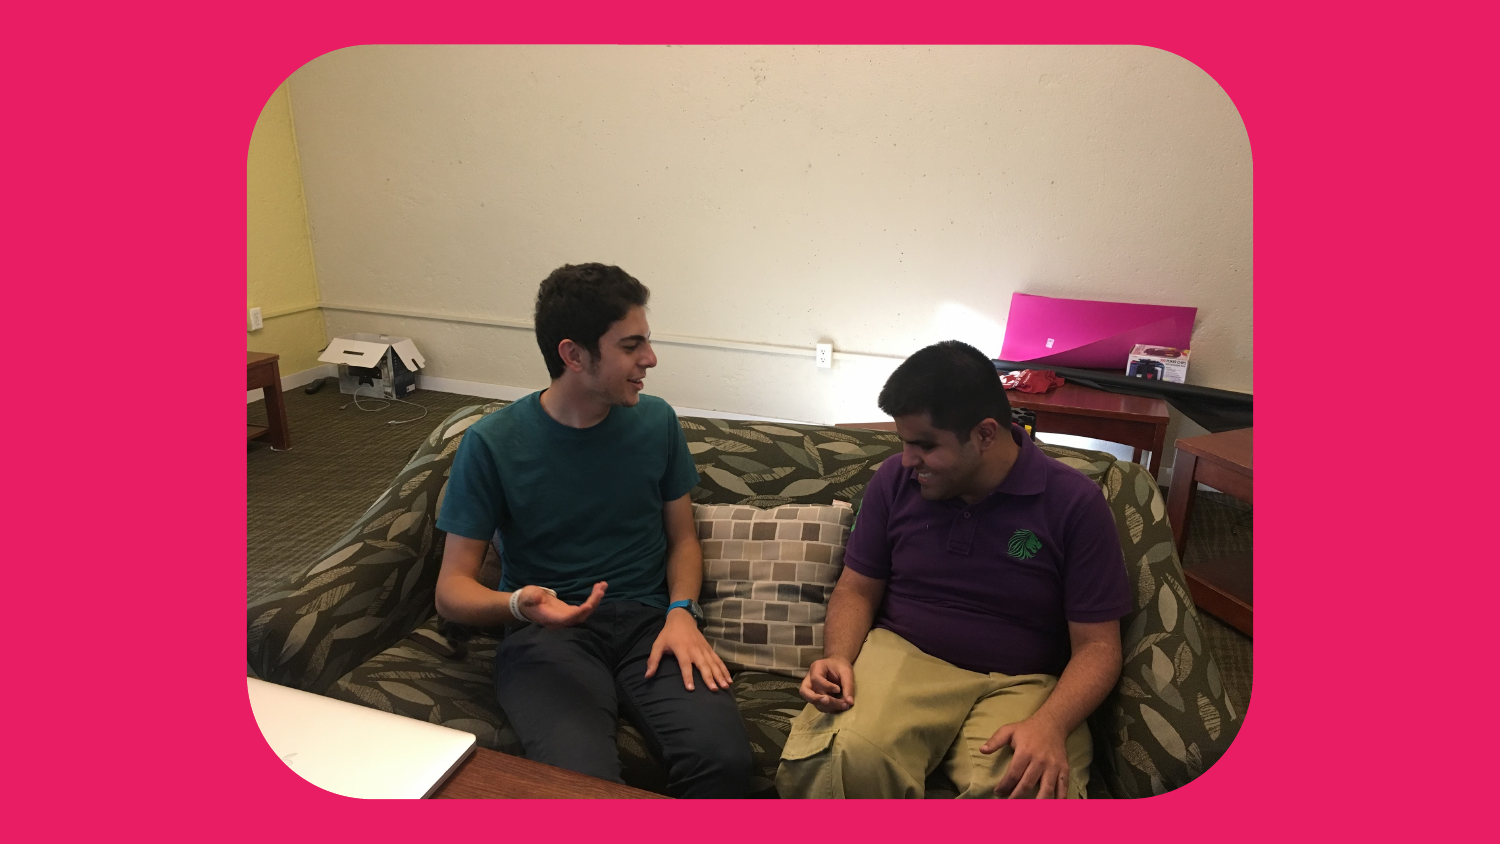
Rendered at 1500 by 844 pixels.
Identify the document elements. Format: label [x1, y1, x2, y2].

picture [246, 44, 1254, 800]
